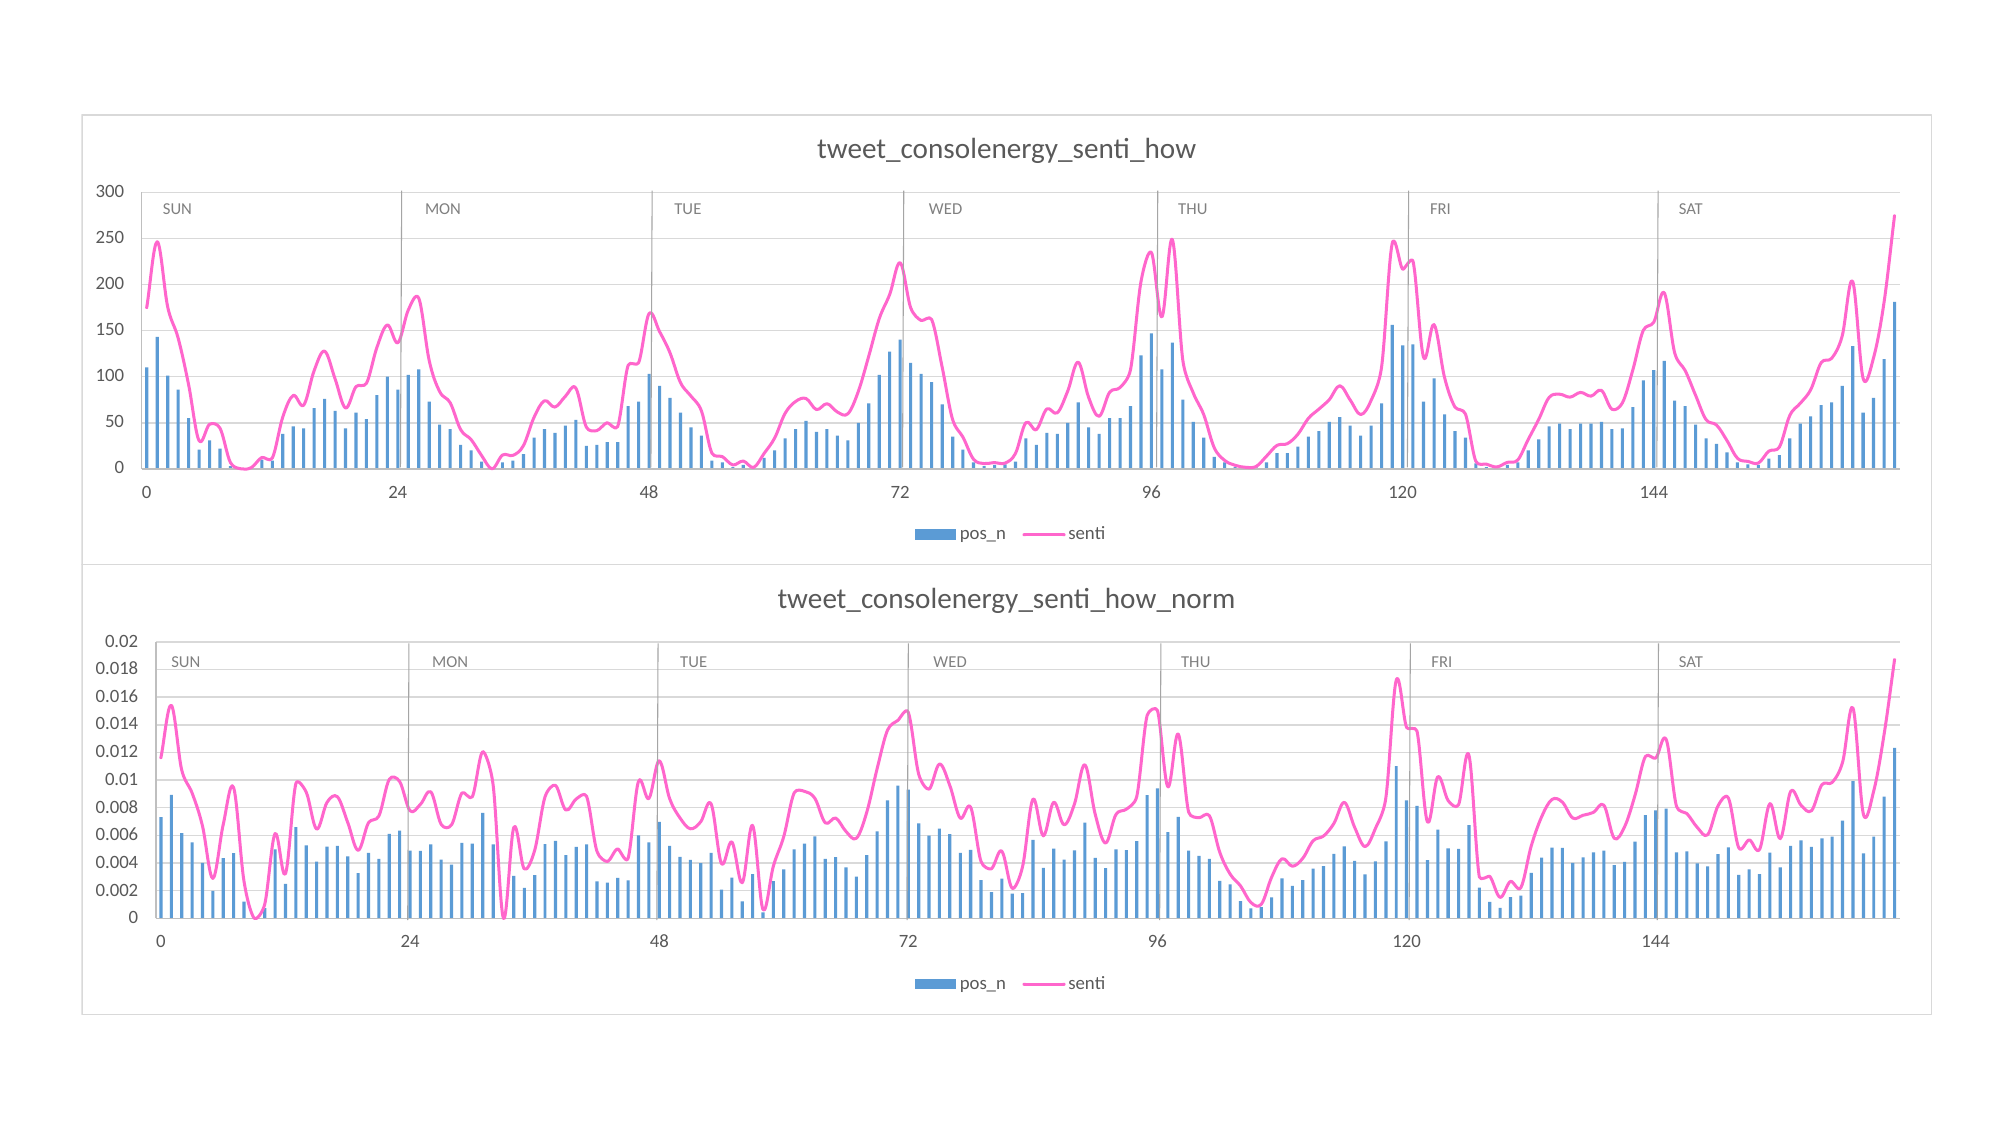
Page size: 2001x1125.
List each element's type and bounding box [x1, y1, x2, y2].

text_box [149, 643, 1725, 921]
text_box [141, 190, 1725, 468]
picture [81, 114, 1933, 1015]
